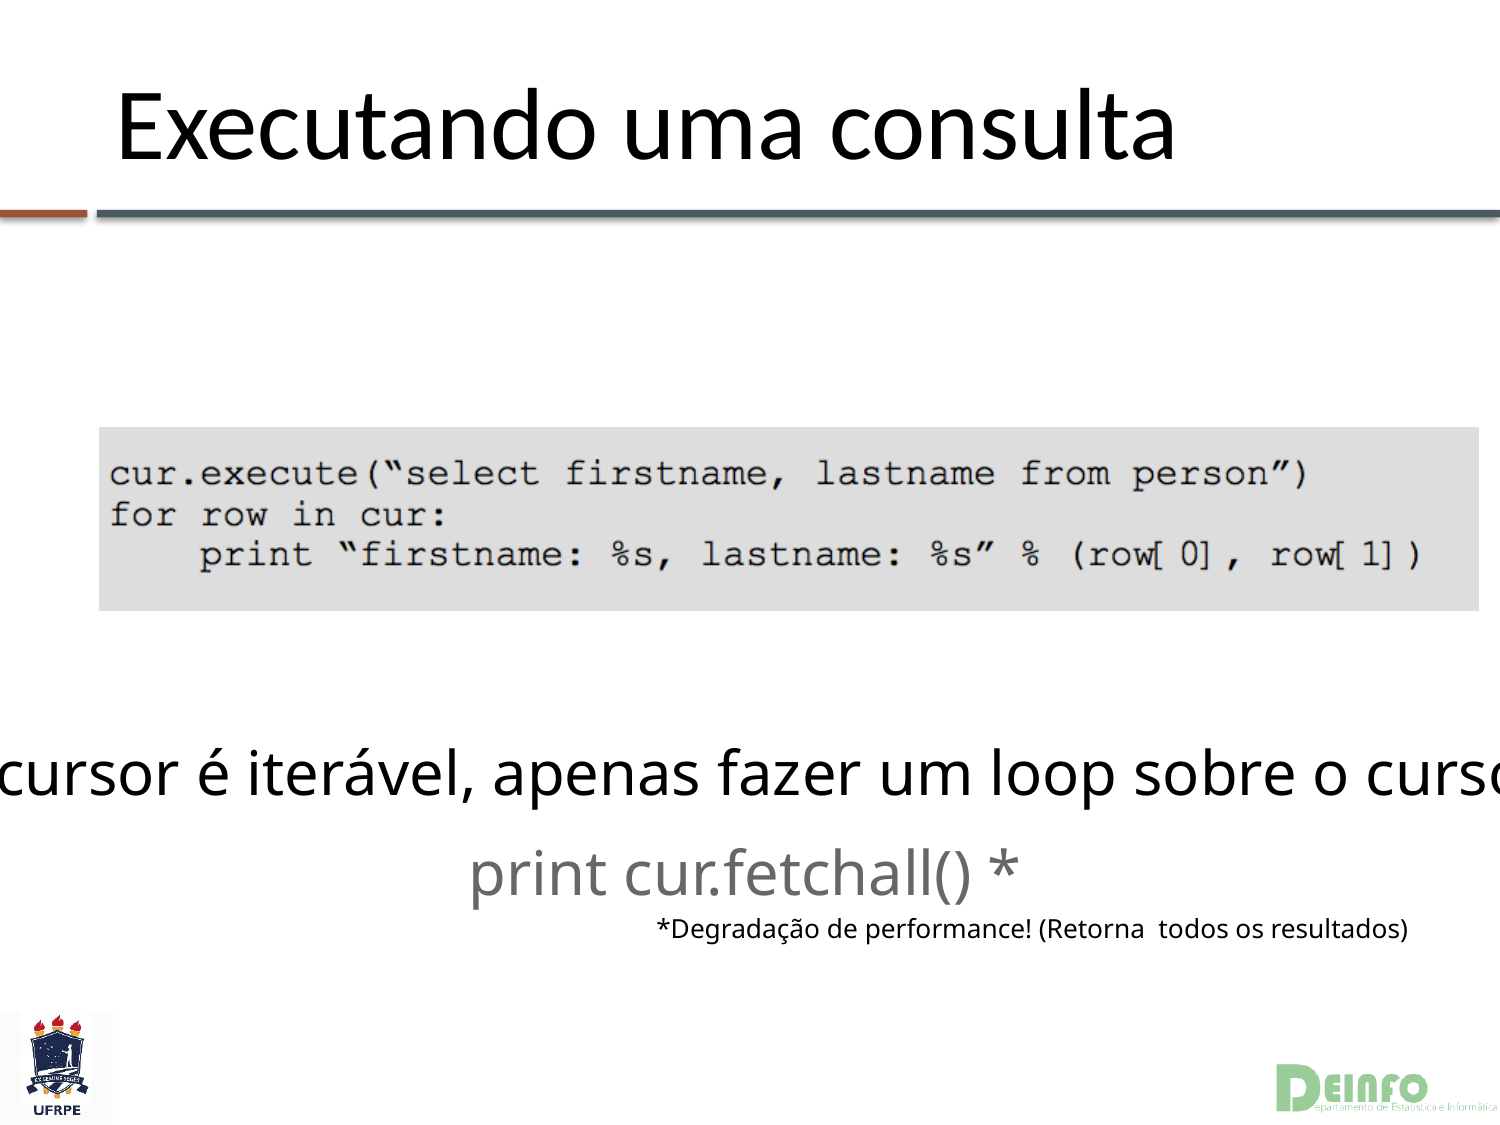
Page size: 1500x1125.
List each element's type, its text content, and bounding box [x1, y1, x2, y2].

picture [1273, 1061, 1500, 1115]
text_box *Degradação de performance! (Retorna todos os resultados) [656, 906, 1451, 950]
text_box O cursor é iterável, apenas fazer um loop sobre o cursor! [0, 734, 1500, 809]
picture [0, 1012, 113, 1125]
text_box print cur.fetchall() * [468, 833, 1023, 908]
title Executando uma consulta [100, 37, 1438, 200]
picture [99, 427, 1479, 612]
